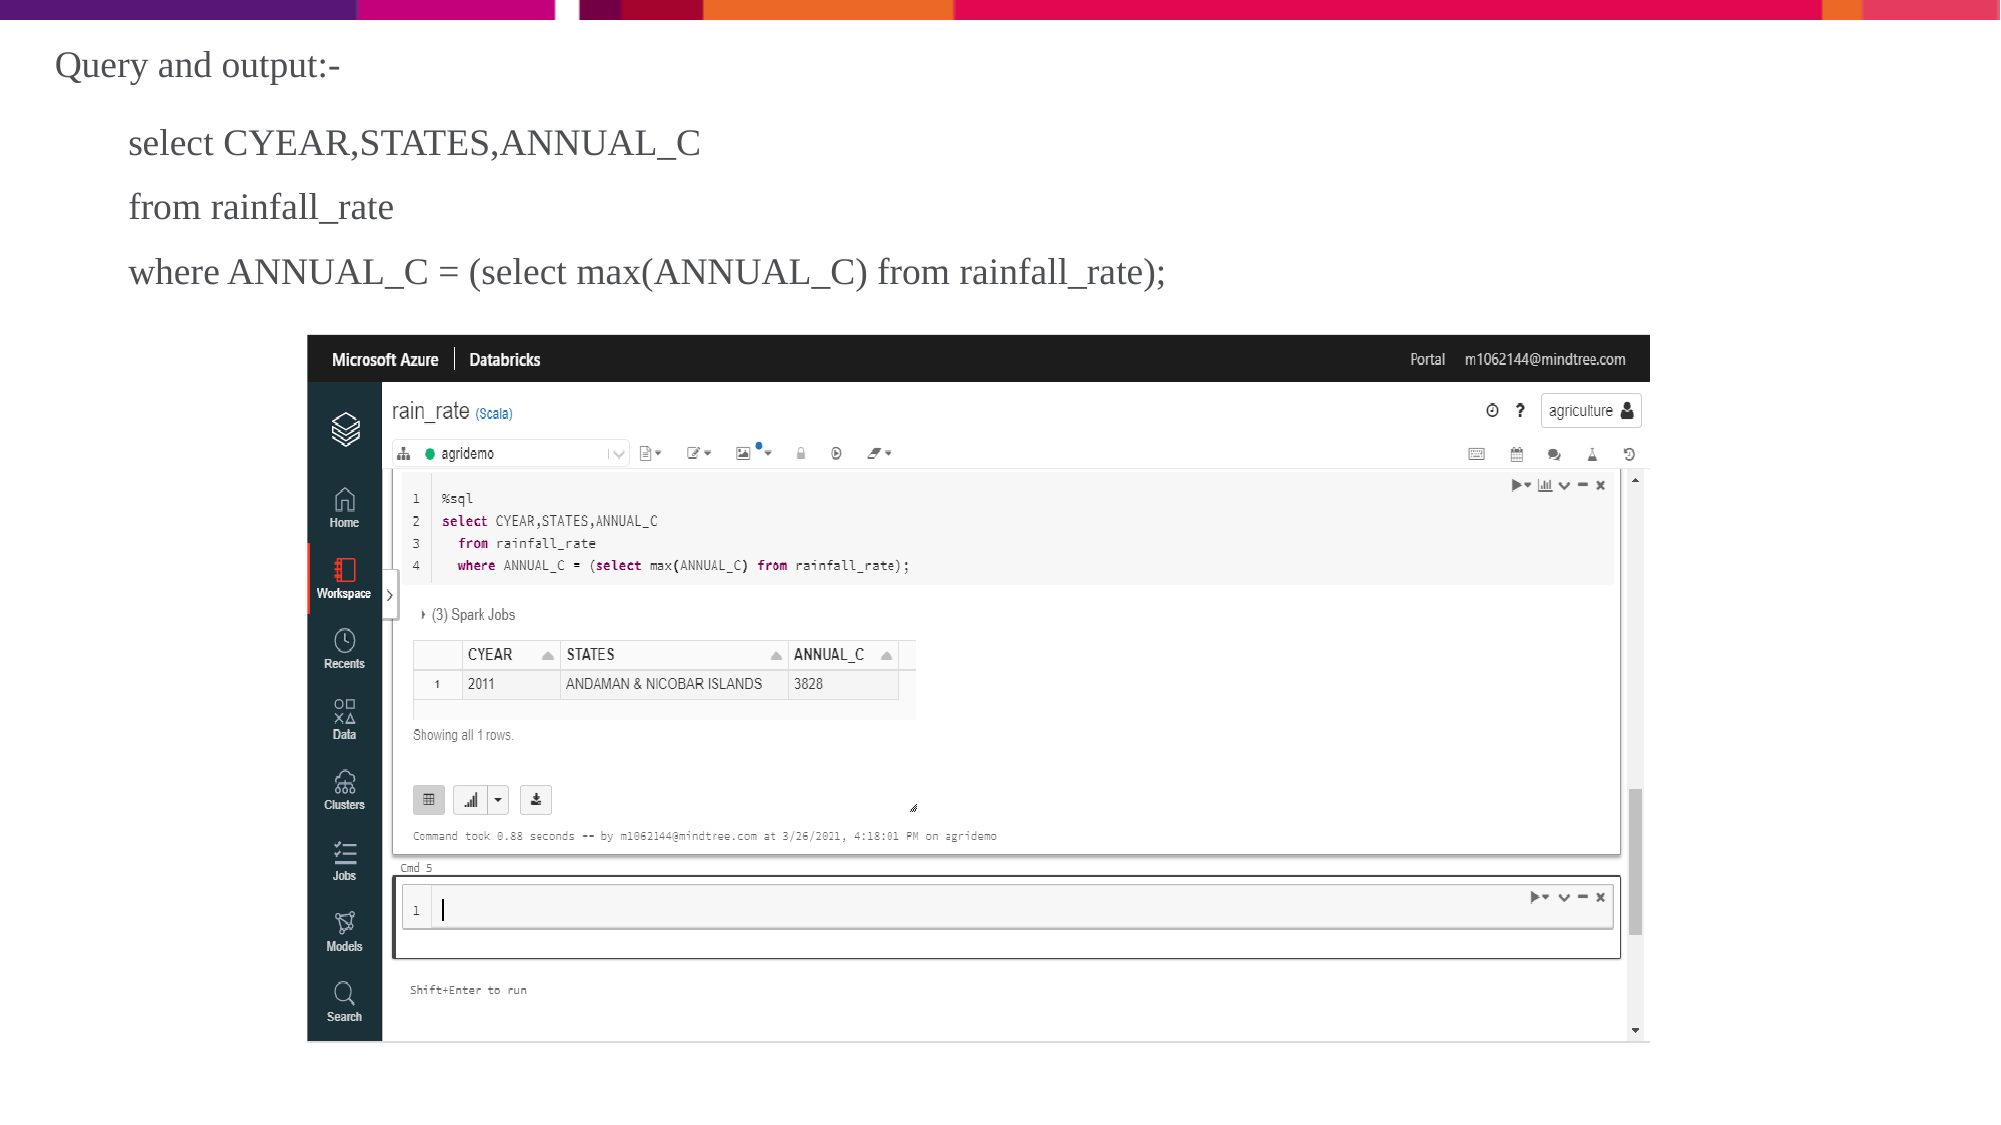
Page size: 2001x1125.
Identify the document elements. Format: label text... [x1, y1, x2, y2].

text_box Query and output:- [40, 32, 356, 93]
picture [0, 0, 2000, 20]
picture [306, 333, 1651, 1045]
text_box select CYEAR,STATES,ANNUAL_C from rainfall_rate where ANNUAL_C = (select max(ANNUAL_C) from rainfall_rate); [38, 106, 1391, 300]
